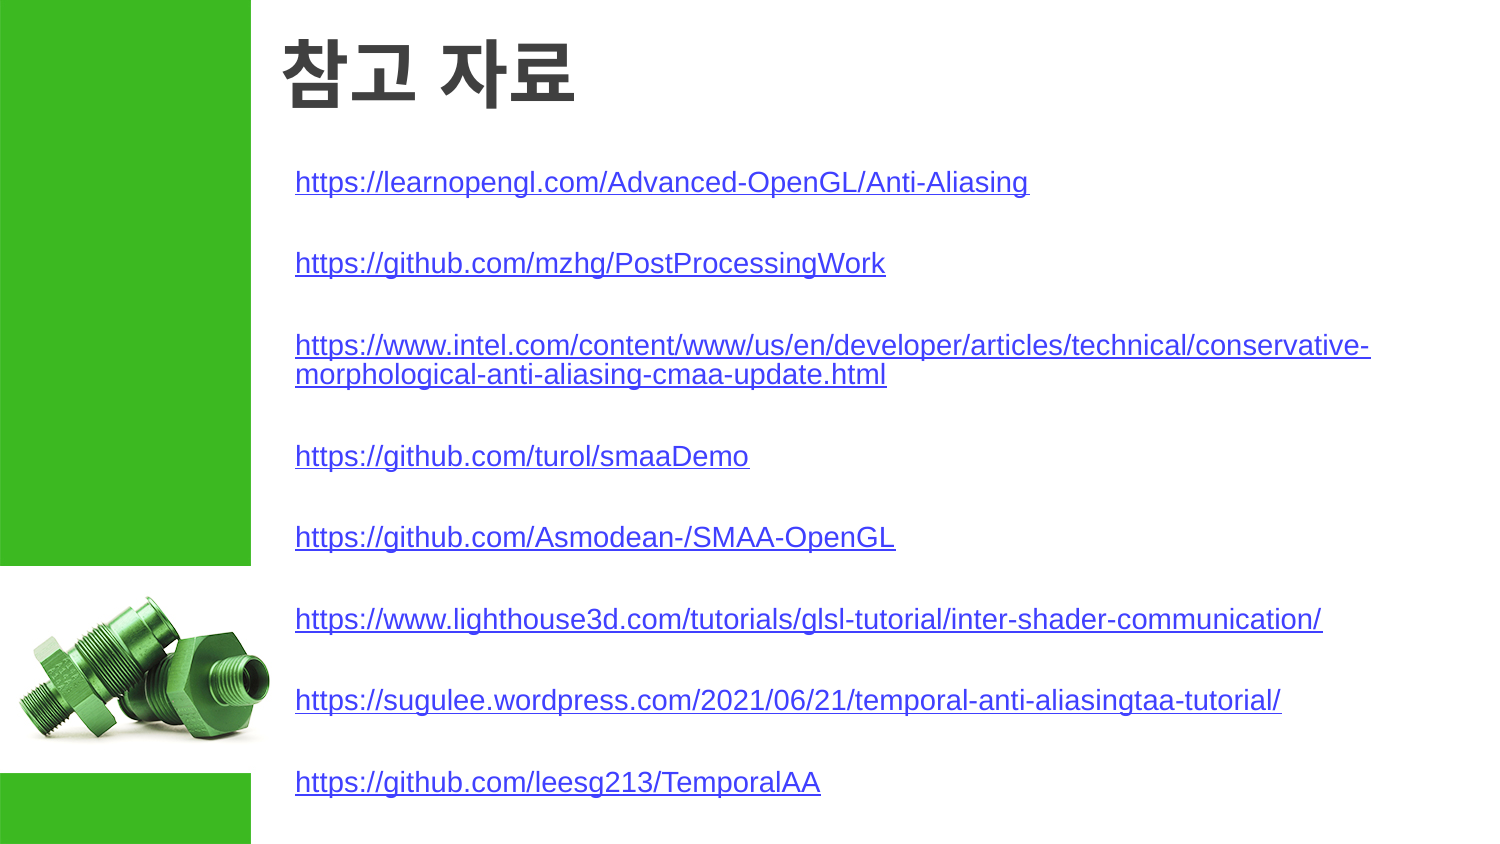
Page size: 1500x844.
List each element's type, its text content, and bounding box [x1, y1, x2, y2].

title 참고 자료 [265, 0, 1500, 146]
list https://learnopengl.com/Advanced-OpenGL/Anti-Aliasing https://github.com/mzhg/PostProcessingWork https://www.intel.com/content/www/us/en/developer/articles/technical/conservative-morphological-anti-aliasing-cmaa-update.html https://github.com/turol/smaaDemo https://github.com/Asmodean-/SMAA-OpenGL https://www.lighthouse3d.com/tutorials/glsl-tutorial/inter-shader-communication/ https://sugulee.wordpress.com/2021/06/21/temporal-anti-aliasingtaa-tutorial/ https://github.com/leesg213/TemporalAA [230, 155, 1389, 836]
picture [0, 0, 1500, 844]
